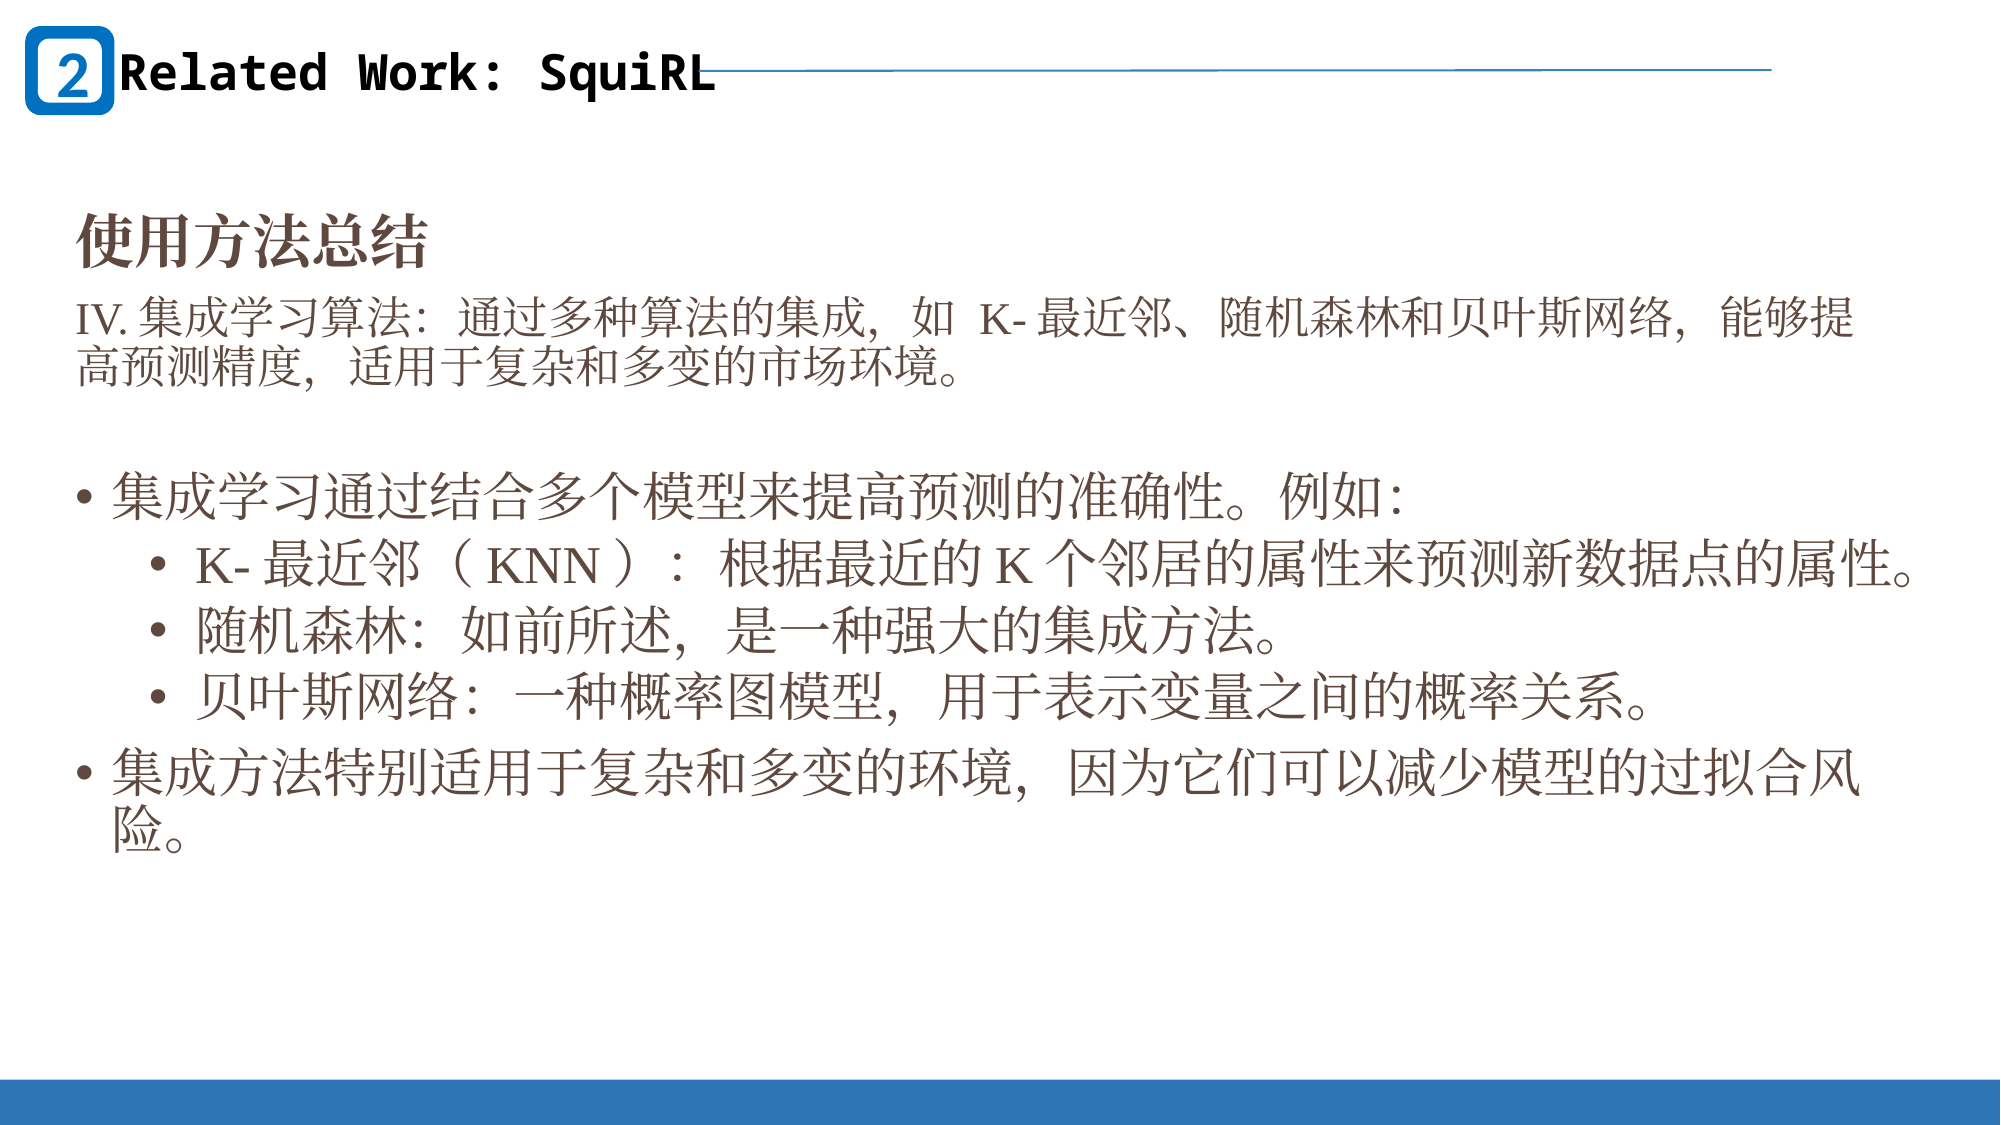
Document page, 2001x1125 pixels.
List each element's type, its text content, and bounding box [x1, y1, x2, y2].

text_box 使用方法总结 IV.集成学习算法：通过多种算法的集成，如 K-最近邻、随机森林和贝叶斯网络，能够提高预测精度，适用于复杂和多变的市场环境。 集成学习通过结合多个模型来提高预测的准确性。例如： K-最近邻（KNN）：根据最近的K个邻居的属性来预测新数据点的属性。 随机森林：如前所述，是一种强大的集成方法。 贝叶斯网络：一种概率图模型，用于表示变量之间的概率关系。 集成方法特别适用于复杂和多变的环境，因为它们可以减少模型的过拟合风险。 [60, 205, 1912, 920]
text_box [26, 27, 703, 115]
